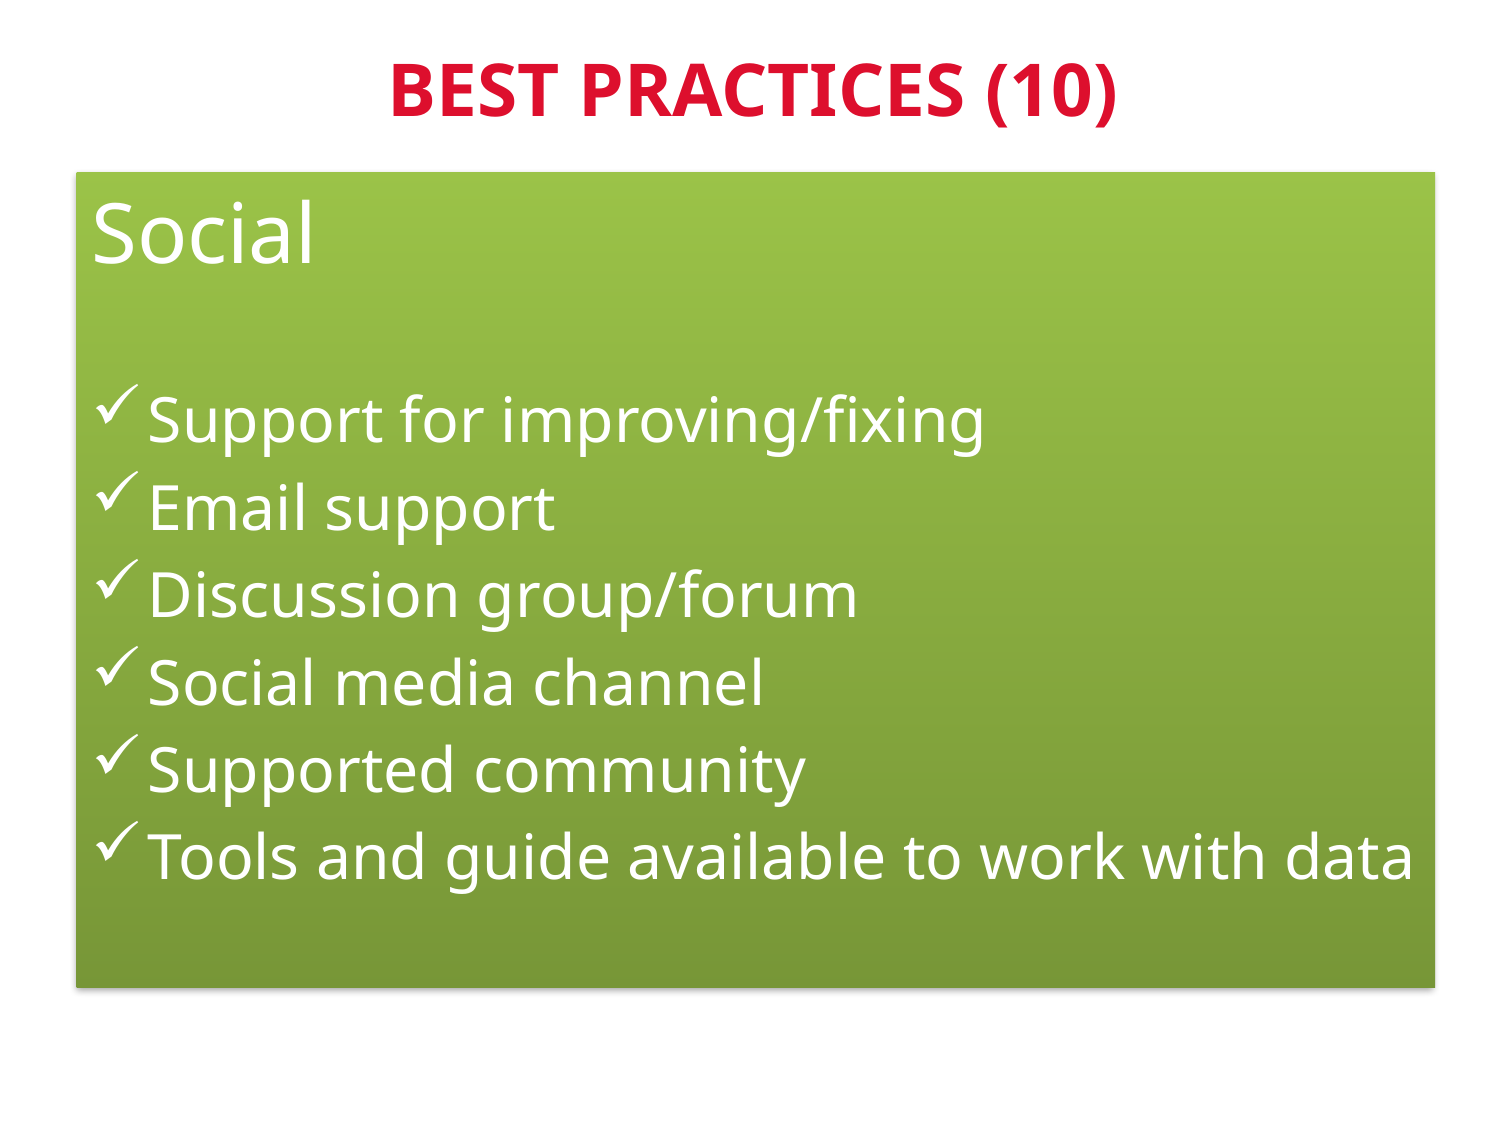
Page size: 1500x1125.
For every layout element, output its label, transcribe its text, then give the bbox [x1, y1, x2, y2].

list Social Support for improving/fixing Email support Discussion group/forum Social media channel Supported community Tools and guide available to work with data [76, 172, 1436, 988]
title BEST PRACTICES (10) [77, 0, 1428, 171]
